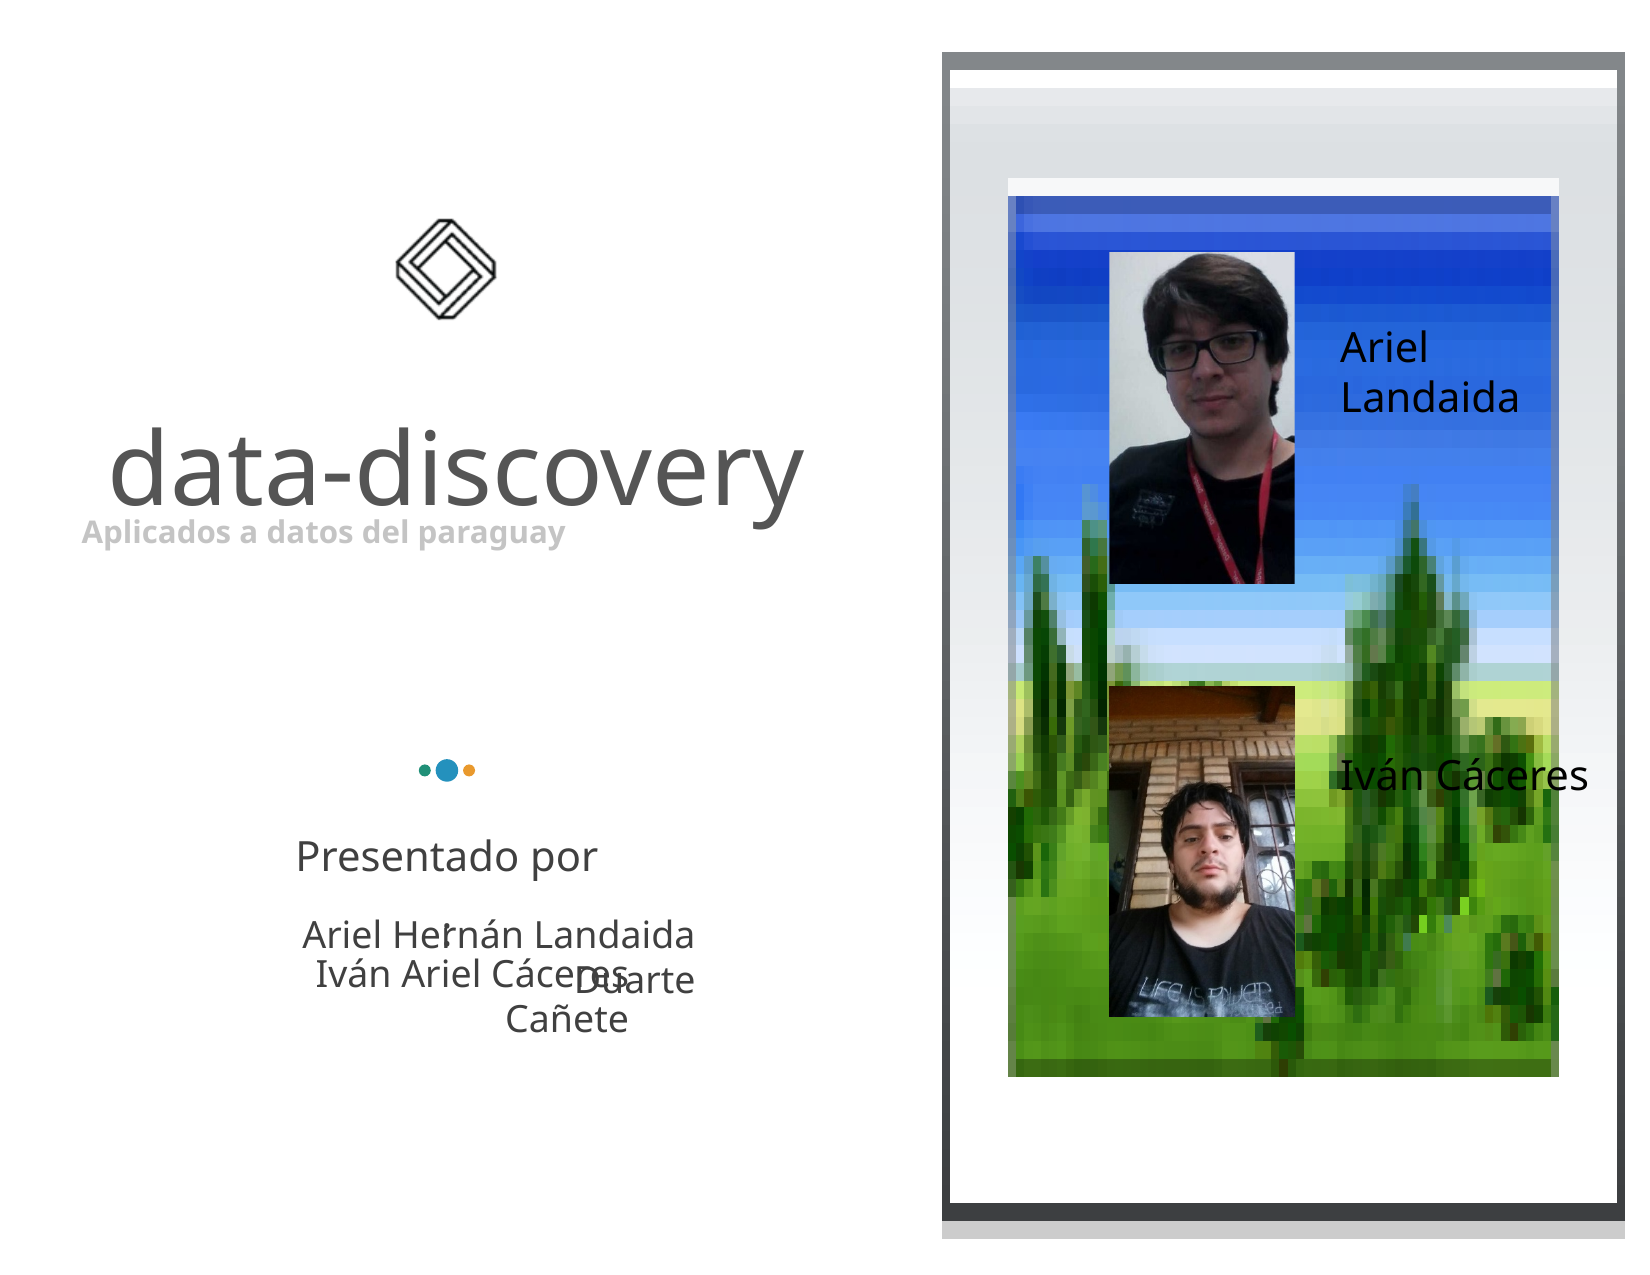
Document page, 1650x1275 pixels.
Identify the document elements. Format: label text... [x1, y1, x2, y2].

text_box [418, 764, 431, 777]
text_box Aplicados a datos del paraguay [81, 485, 831, 551]
text_box data-discovery [56, 376, 856, 568]
text_box Presentado por : [289, 813, 605, 919]
text_box Ariel Hernán Landaida Duarte [228, 919, 700, 993]
text_box [435, 759, 459, 782]
picture [395, 212, 499, 331]
text_box Iván Ariel Cáceres Cañete [197, 957, 633, 1033]
picture [918, 0, 1650, 1275]
text_box [463, 764, 476, 777]
